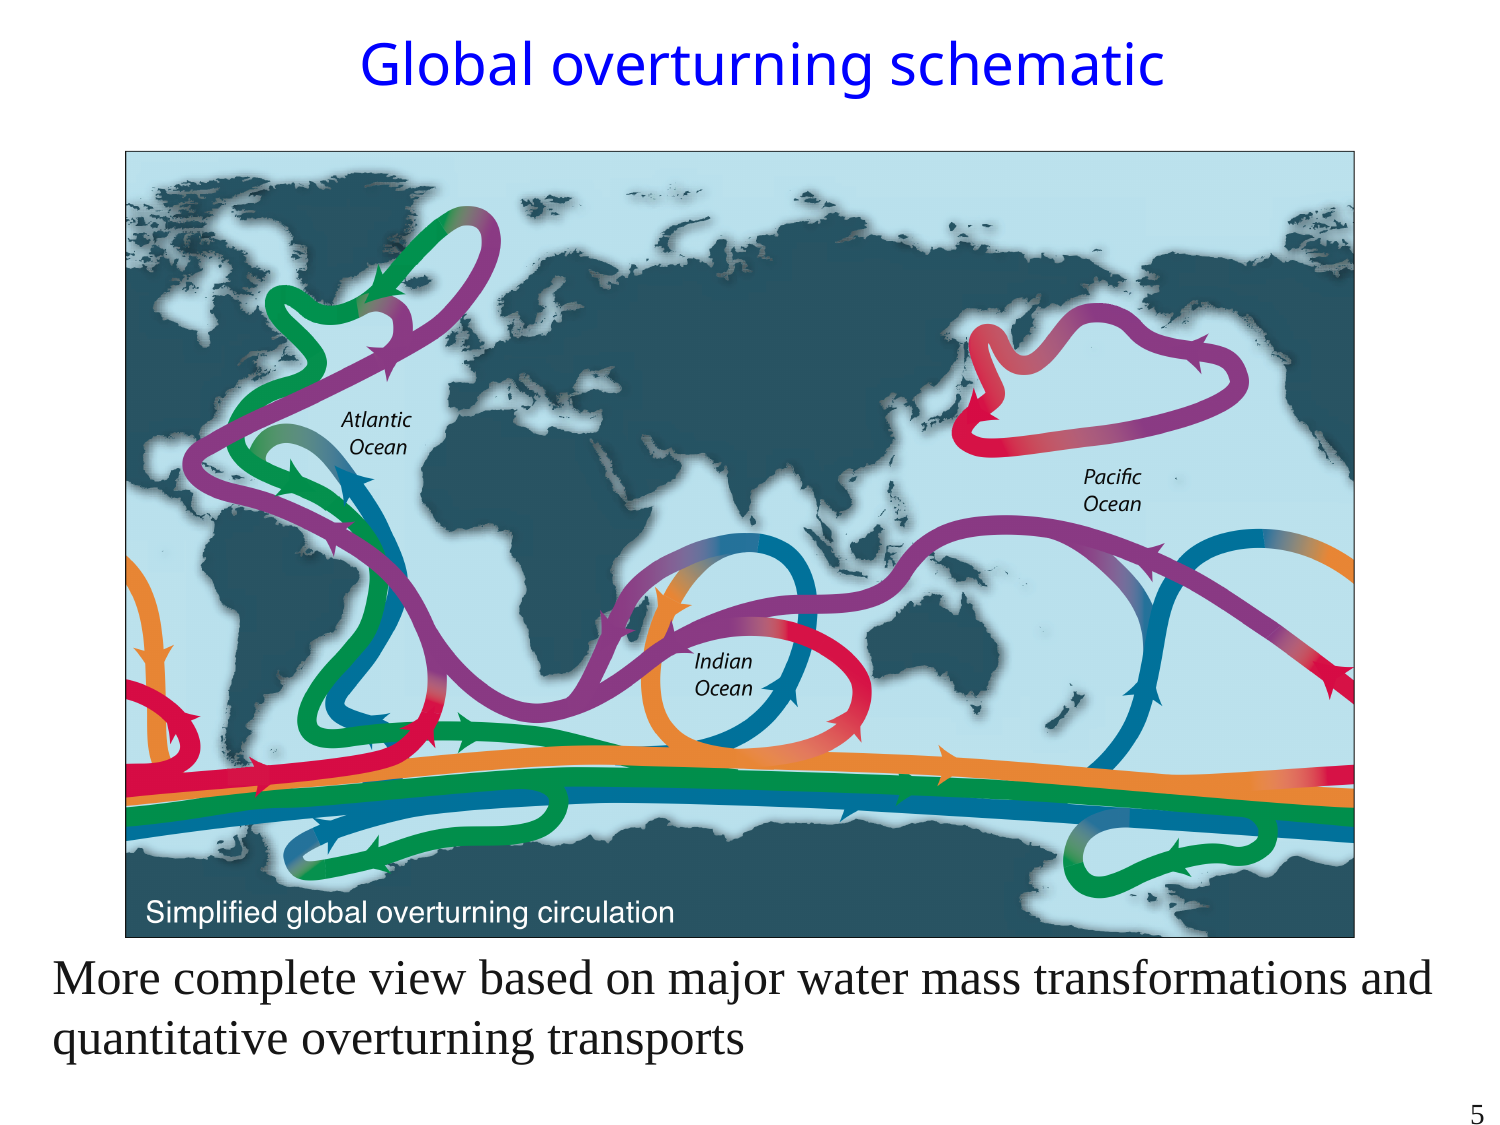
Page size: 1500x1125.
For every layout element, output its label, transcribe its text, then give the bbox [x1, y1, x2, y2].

picture [0, 149, 1356, 938]
slide_number 5 [1187, 1087, 1500, 1125]
text_box More complete view based on major water mass transformations and quantitative overturning transports [37, 937, 1500, 1073]
title Global overturning schematic [124, 0, 1401, 126]
